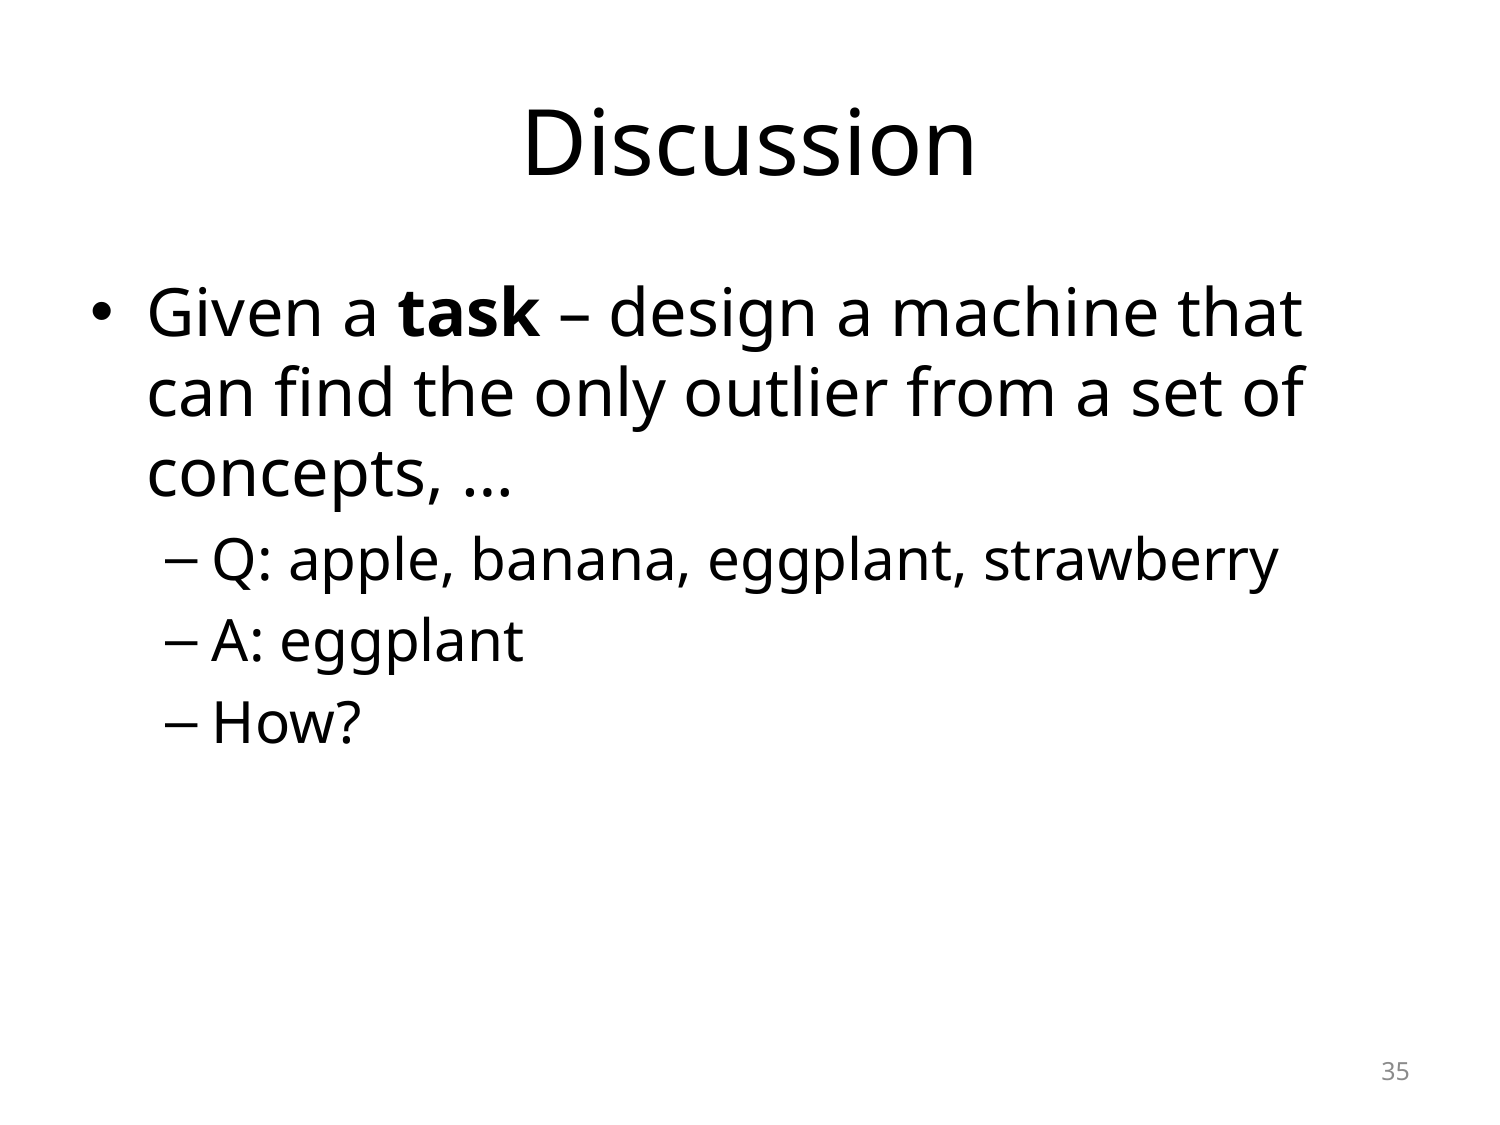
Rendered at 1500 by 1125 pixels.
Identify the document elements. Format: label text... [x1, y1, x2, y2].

list Given a task – design a machine that can find the only outlier from a set of concepts, … Q: apple, banana, eggplant, strawberry A: eggplant How? [75, 262, 1425, 1005]
slide_number 35 [1074, 1042, 1425, 1103]
title Discussion [75, 45, 1425, 233]
